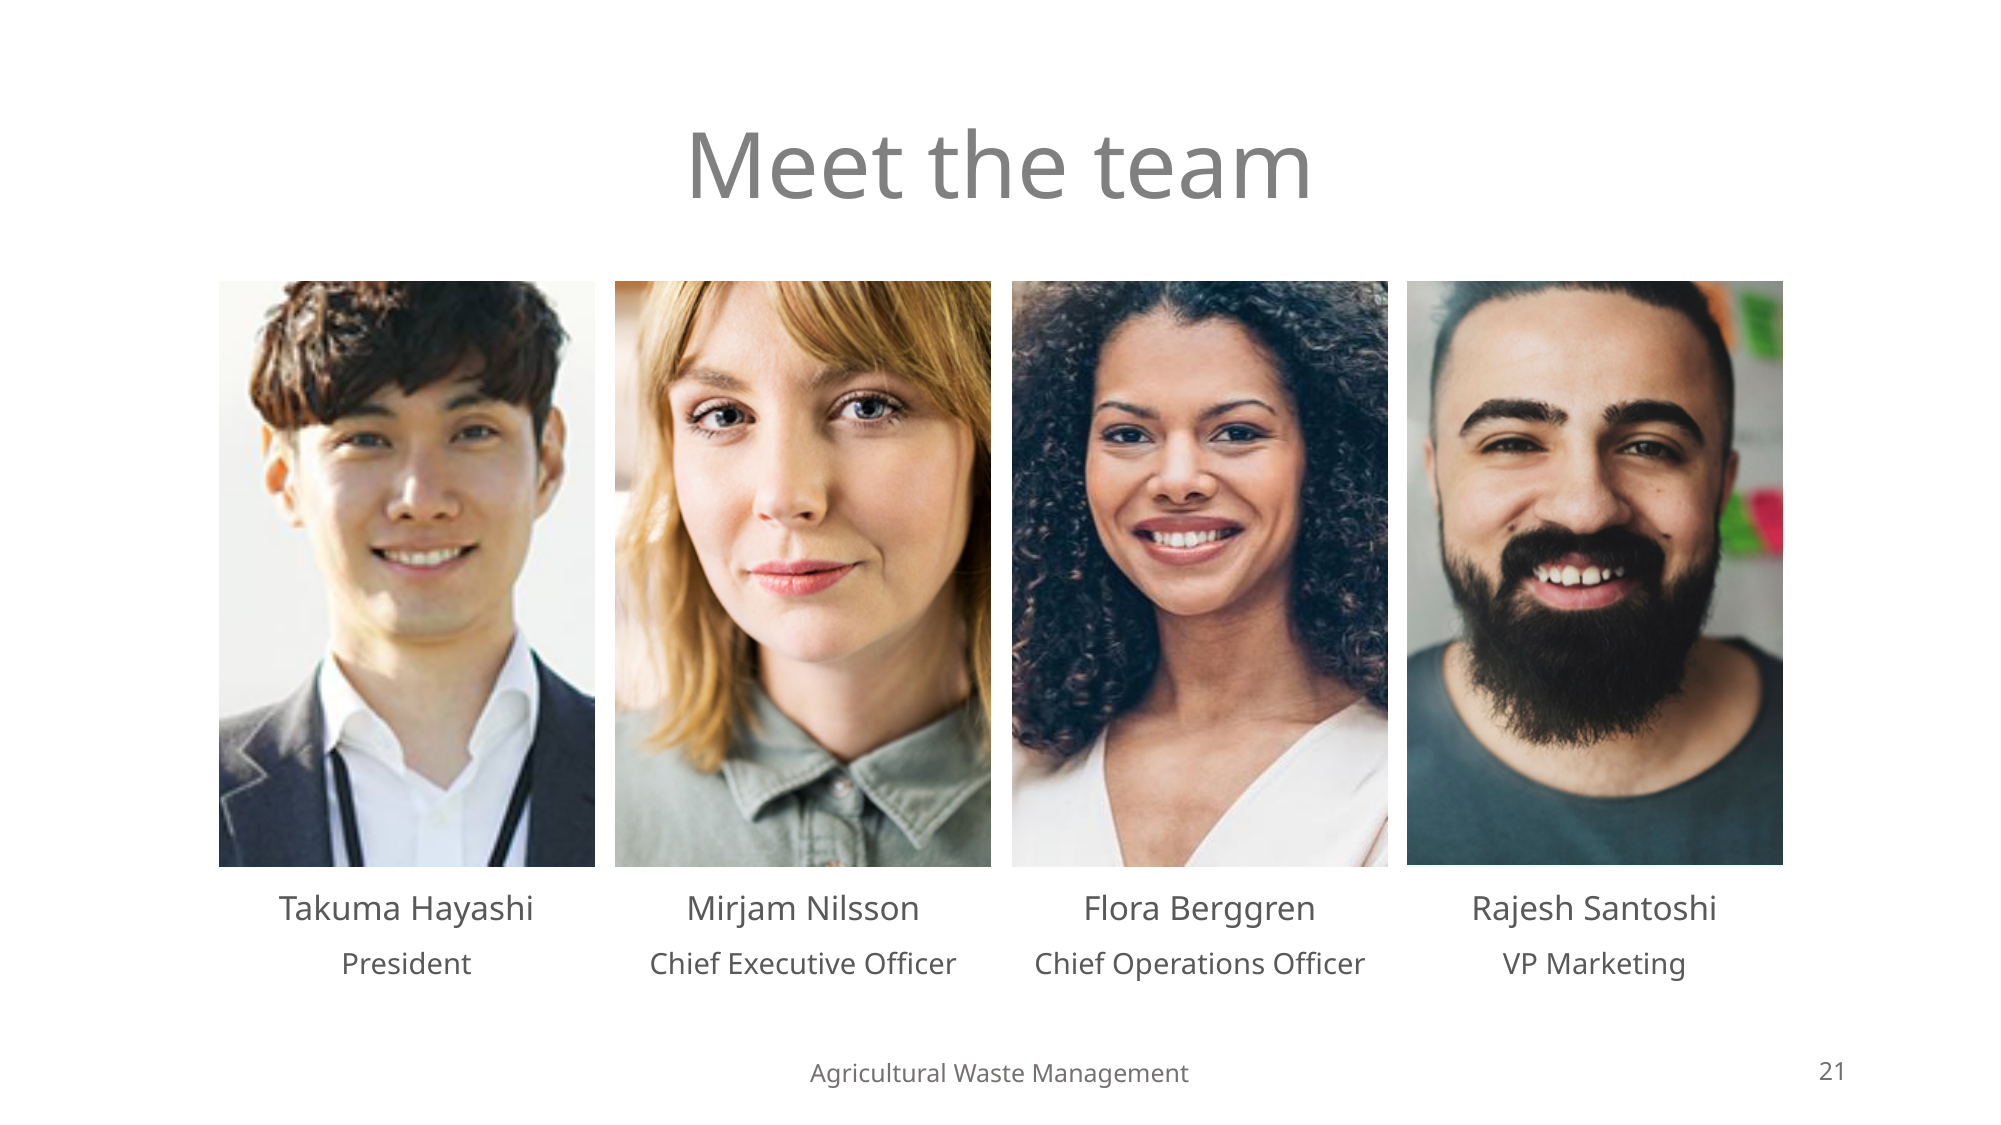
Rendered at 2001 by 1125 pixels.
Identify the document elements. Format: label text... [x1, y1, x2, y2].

list Flora Berggren [1012, 879, 1388, 940]
list Rajesh Santoshi [1407, 879, 1783, 940]
picture [1012, 281, 1388, 867]
slide_number 21 [1412, 1042, 1863, 1103]
list Chief Operations Officer [1012, 942, 1388, 1002]
list Takuma Hayashi [219, 879, 595, 940]
footer Agricultural Waste Management [662, 1042, 1338, 1103]
list Mirjam Nilsson [615, 879, 991, 940]
list VP Marketing [1407, 942, 1783, 1002]
title Meet the team [137, 59, 1863, 278]
picture [615, 281, 991, 867]
picture [1407, 281, 1783, 867]
list Chief Executive Officer [615, 942, 991, 1002]
picture [219, 281, 595, 867]
list President [219, 942, 595, 1002]
